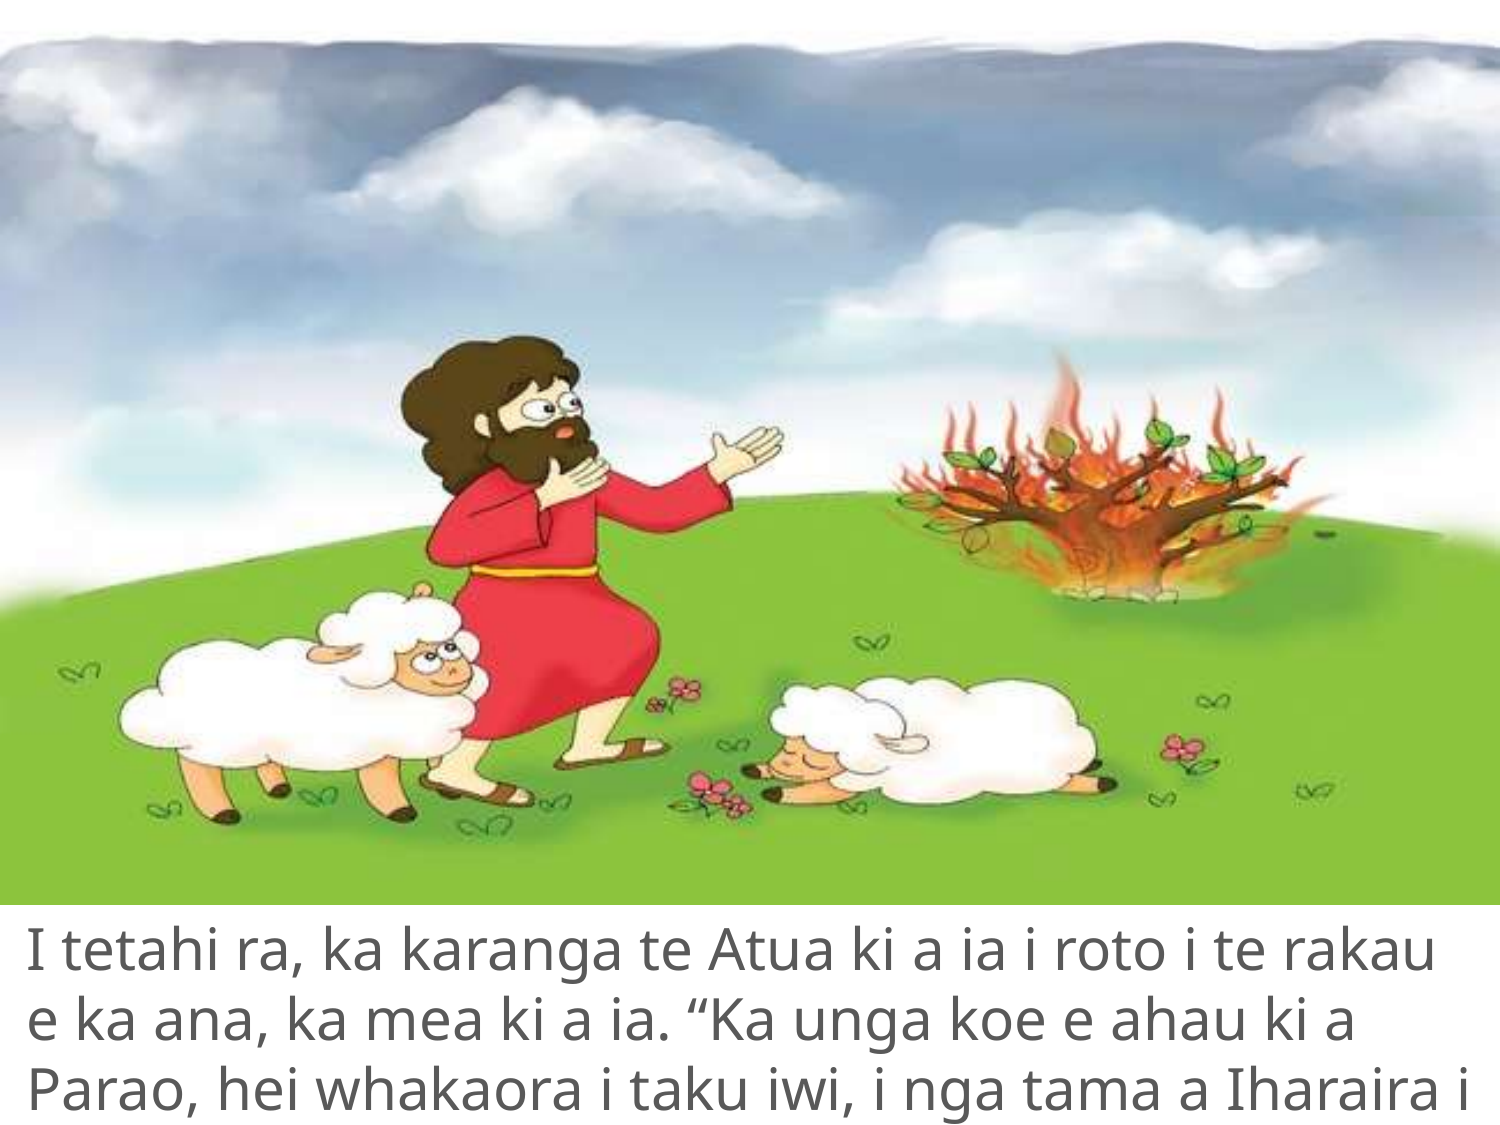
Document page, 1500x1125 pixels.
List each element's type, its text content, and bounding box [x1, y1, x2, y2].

text_box I tetahi ra, ka karanga te Atua ki a ia i roto i te rakau e ka ana, ka mea ki a ia. “Ka unga koe e ahau ki a Parao, hei whakaora i taku iwi, i nga tama a Iharaira i Ihipa.” [11, 914, 1498, 1125]
picture [0, 0, 1500, 906]
